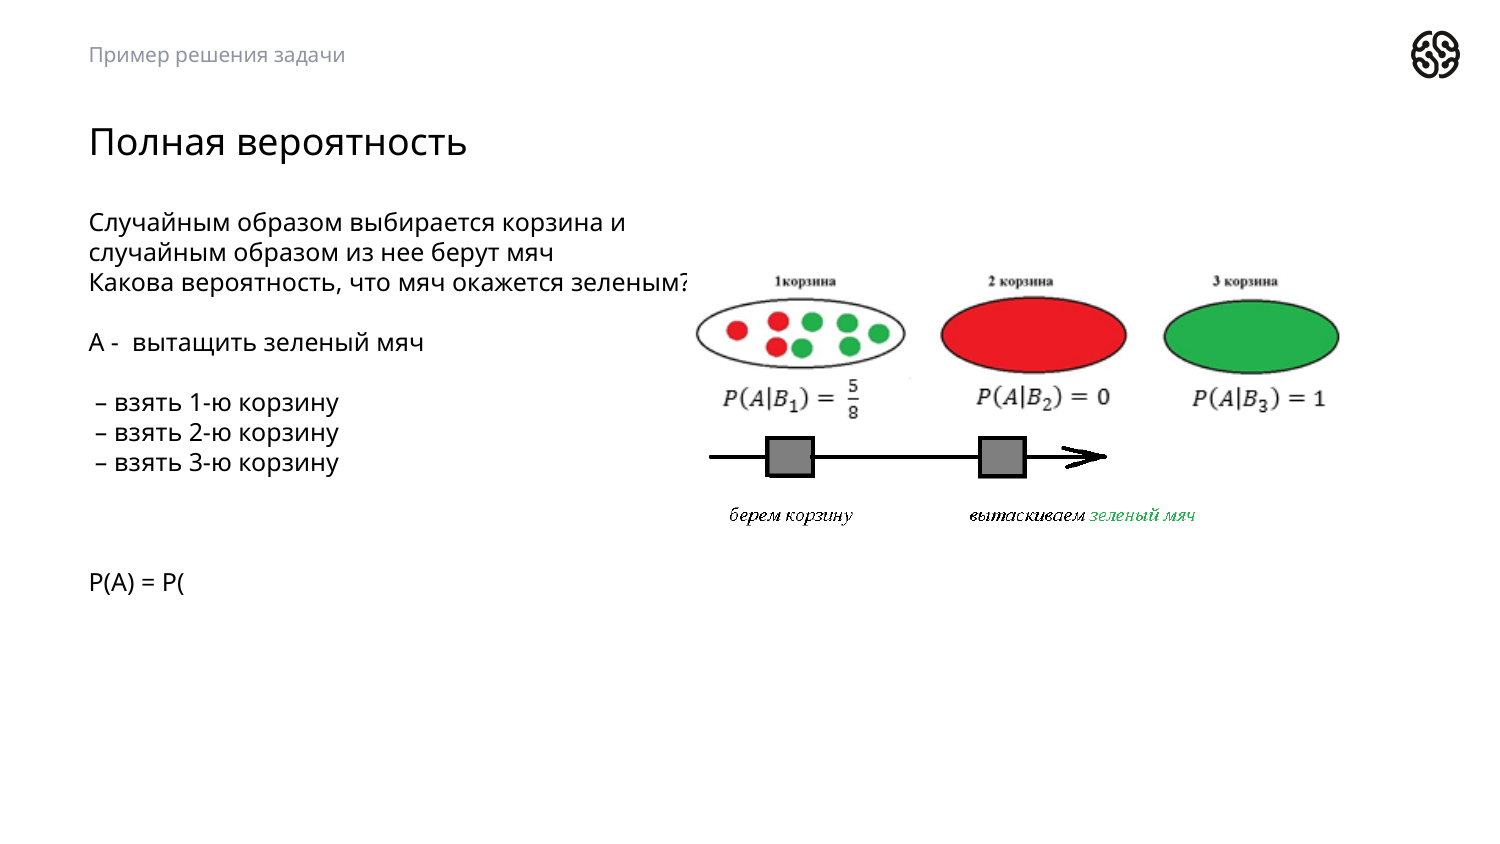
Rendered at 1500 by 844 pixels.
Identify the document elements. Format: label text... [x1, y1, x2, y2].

picture [1411, 30, 1460, 79]
picture [687, 271, 1363, 532]
title Полная вероятность [88, 118, 1412, 164]
subtitle Пример решения задачи [88, 24, 1066, 84]
